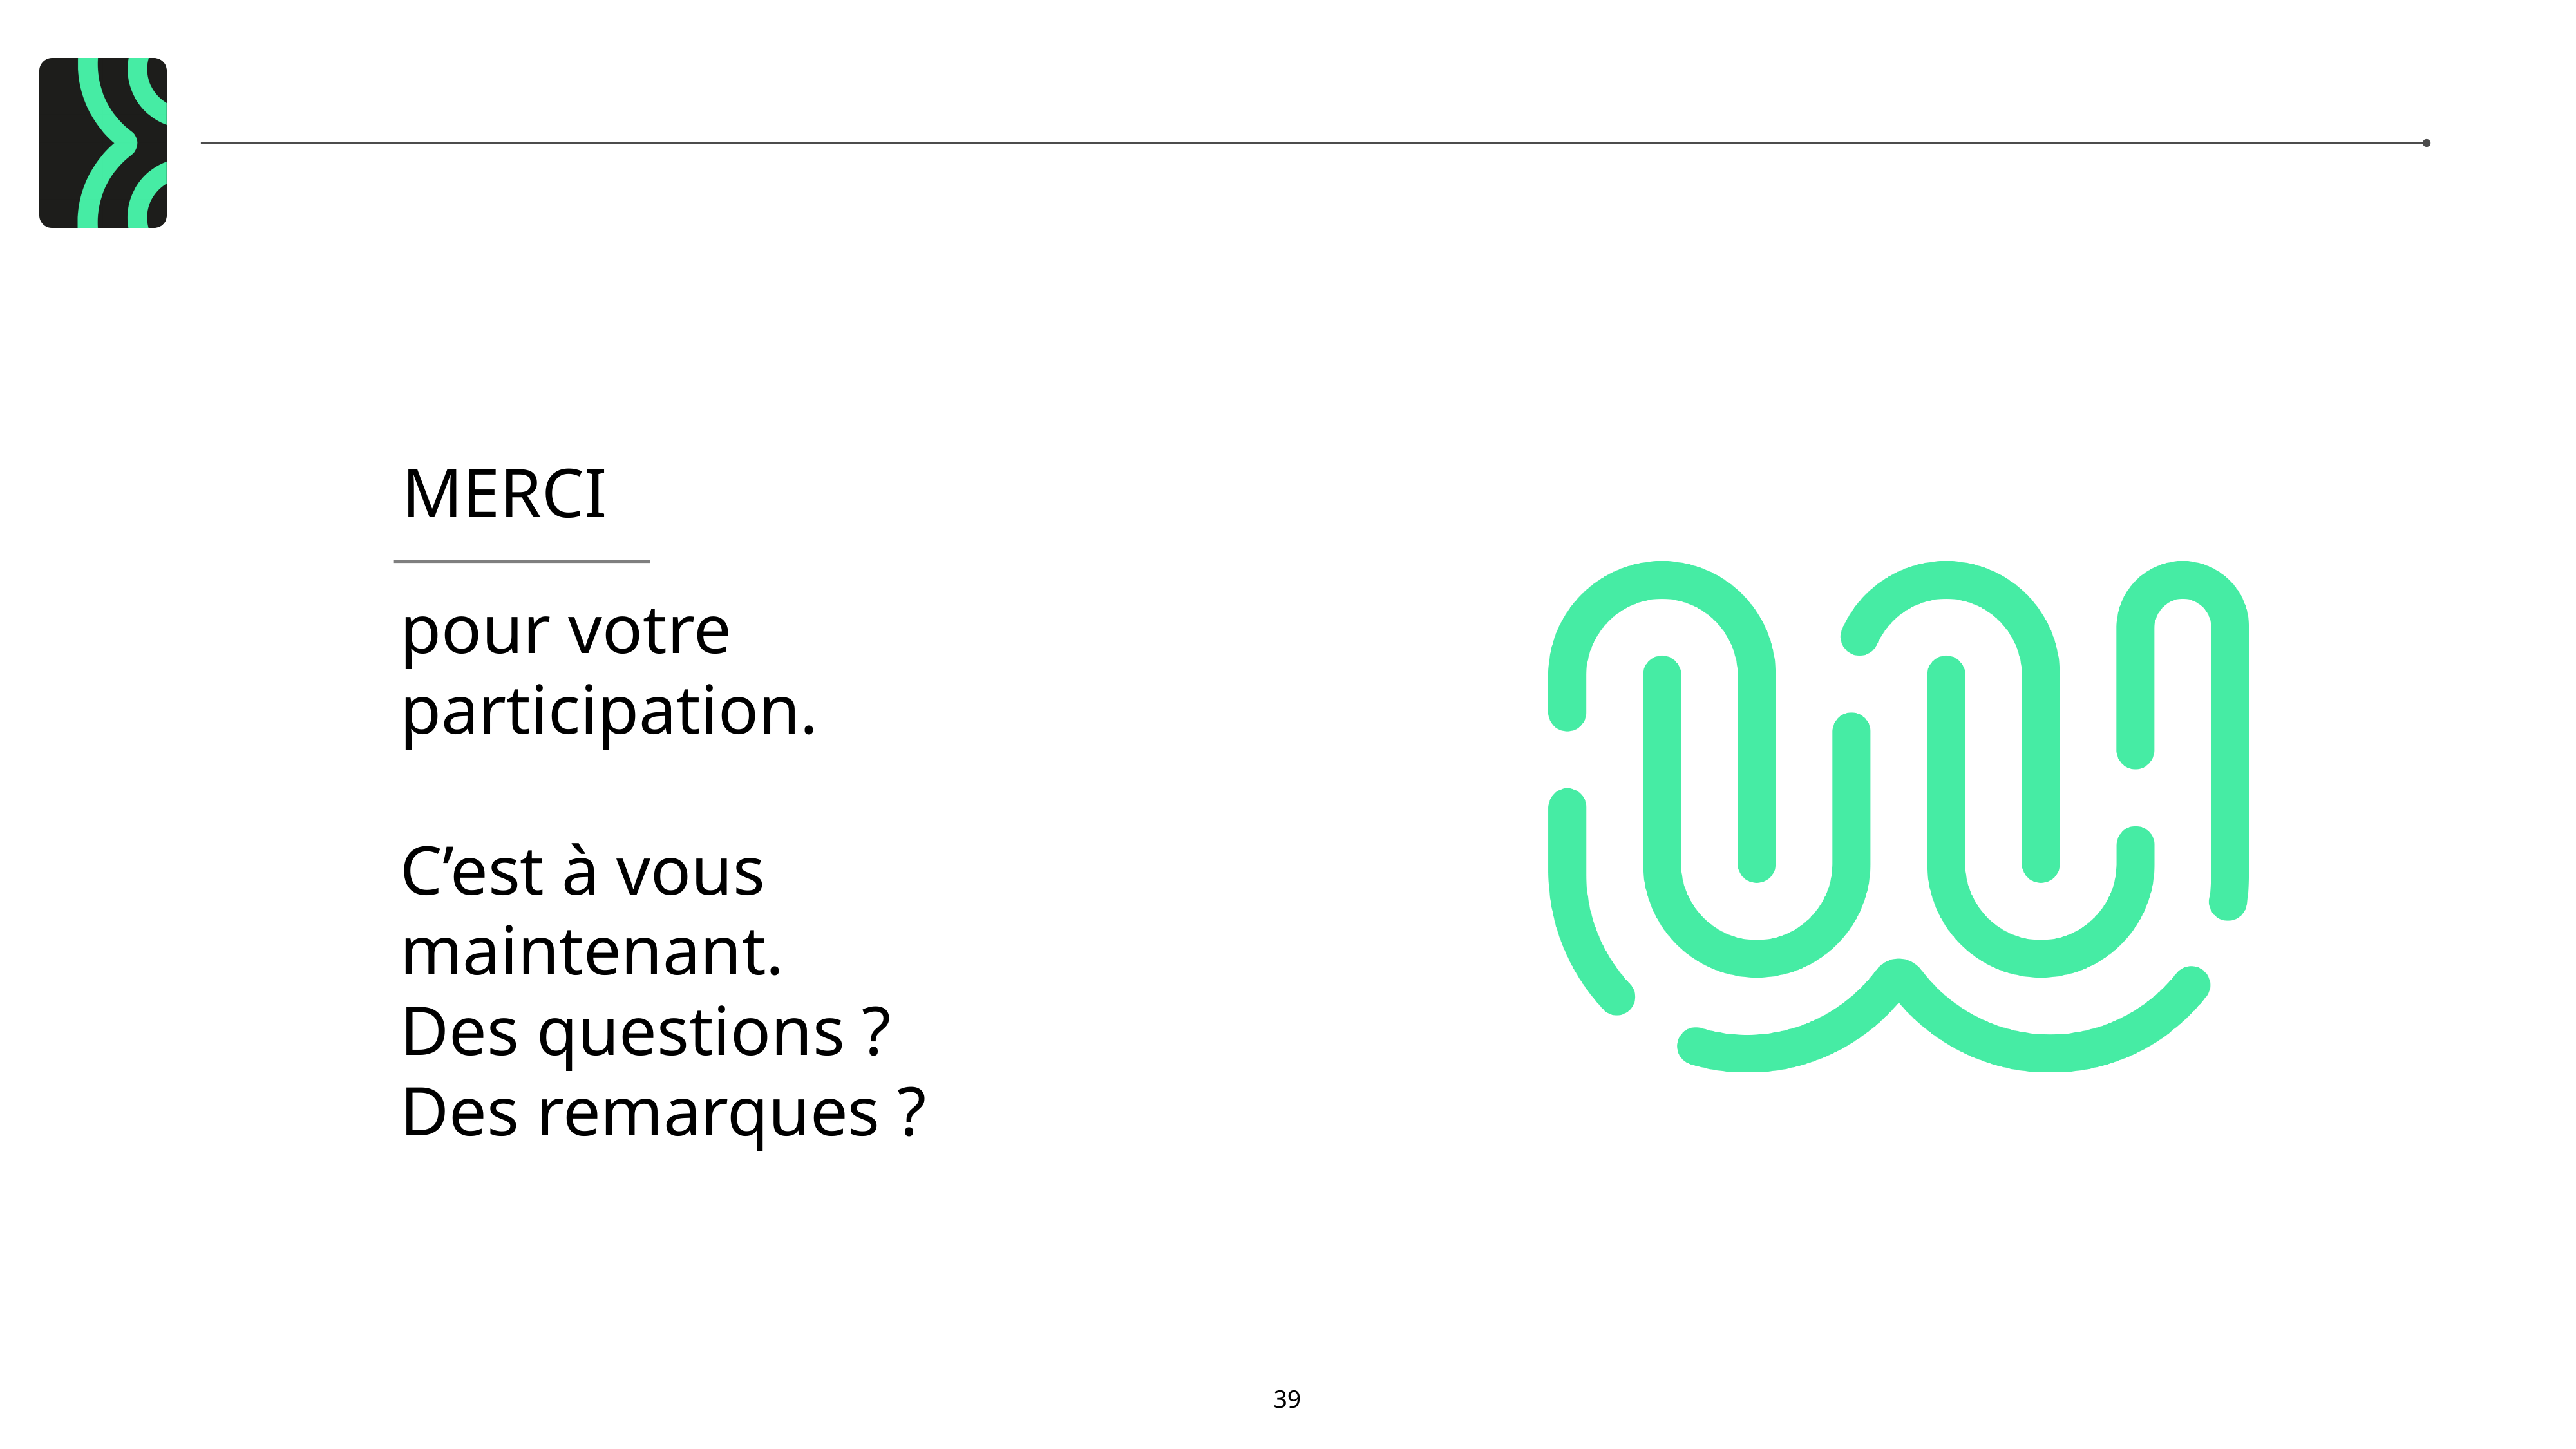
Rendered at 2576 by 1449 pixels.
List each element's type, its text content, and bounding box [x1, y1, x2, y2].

slide_number ‹#› [1267, 571, 1307, 1423]
text_box pour votre participation. C’est à vous maintenant. Des questions ? Des remarques ? [395, 580, 1144, 1155]
picture [1548, 561, 2249, 1072]
text_box MERCI [397, 445, 882, 536]
picture [39, 58, 167, 228]
